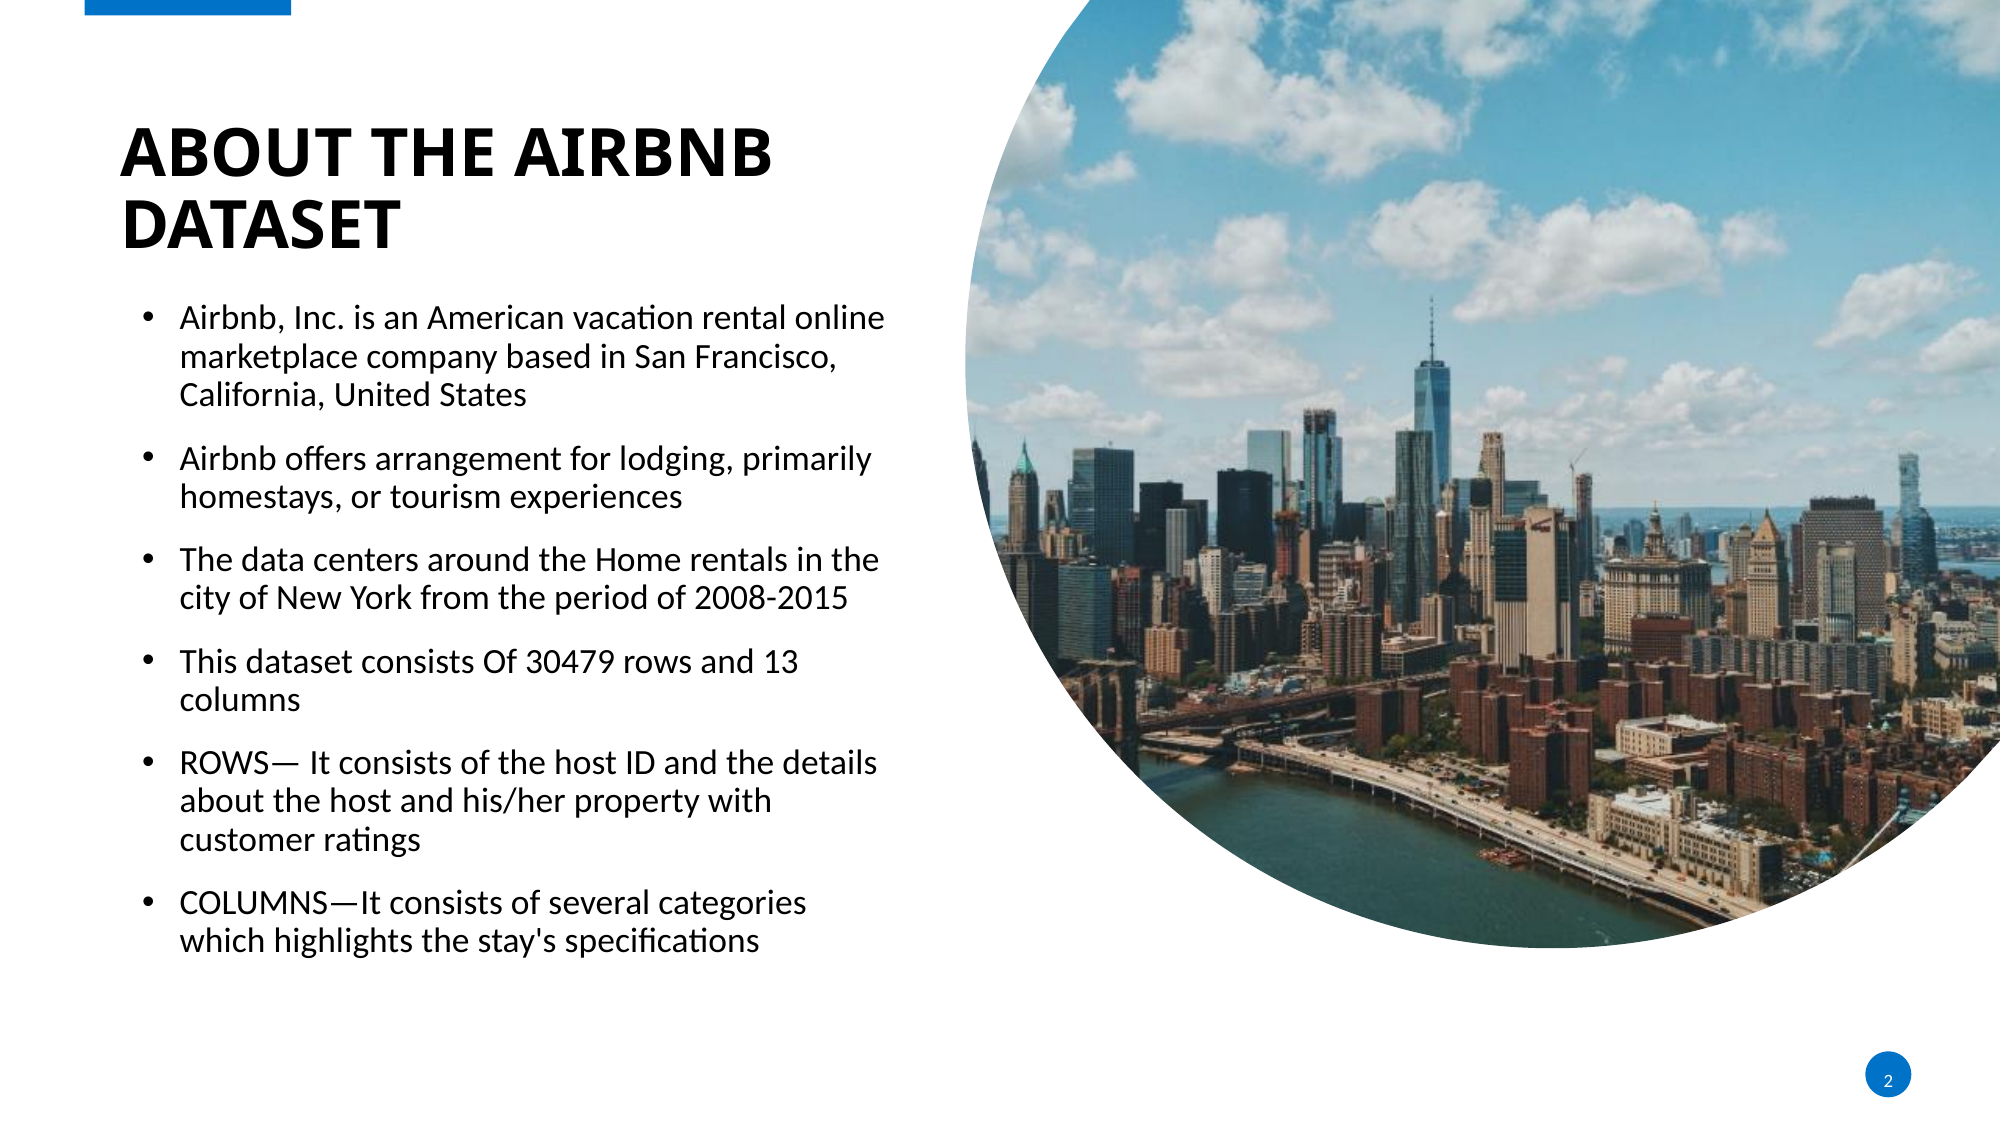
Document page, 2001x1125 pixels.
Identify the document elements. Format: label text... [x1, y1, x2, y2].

slide_number 2 [1864, 1064, 1913, 1095]
text_box ABOUT THE AIRBNB DATASET [119, 81, 930, 300]
list Airbnb, Inc. is an American vacation rental online marketplace company based in San Francisco, California, United States Airbnb offers arrangement for lodging, primarily homestays, or tourism experiences The data centers around the Home rentals in the city of New York from the period of 2008-2015 This dataset consists Of 30479 rows and 13 columns ROWS— It consists of the host ID and the details about the host and his/her property with customer ratings COLUMNS—It consists of several categories which highlights the stay's specifications [88, 299, 895, 1014]
picture [965, 0, 2000, 949]
